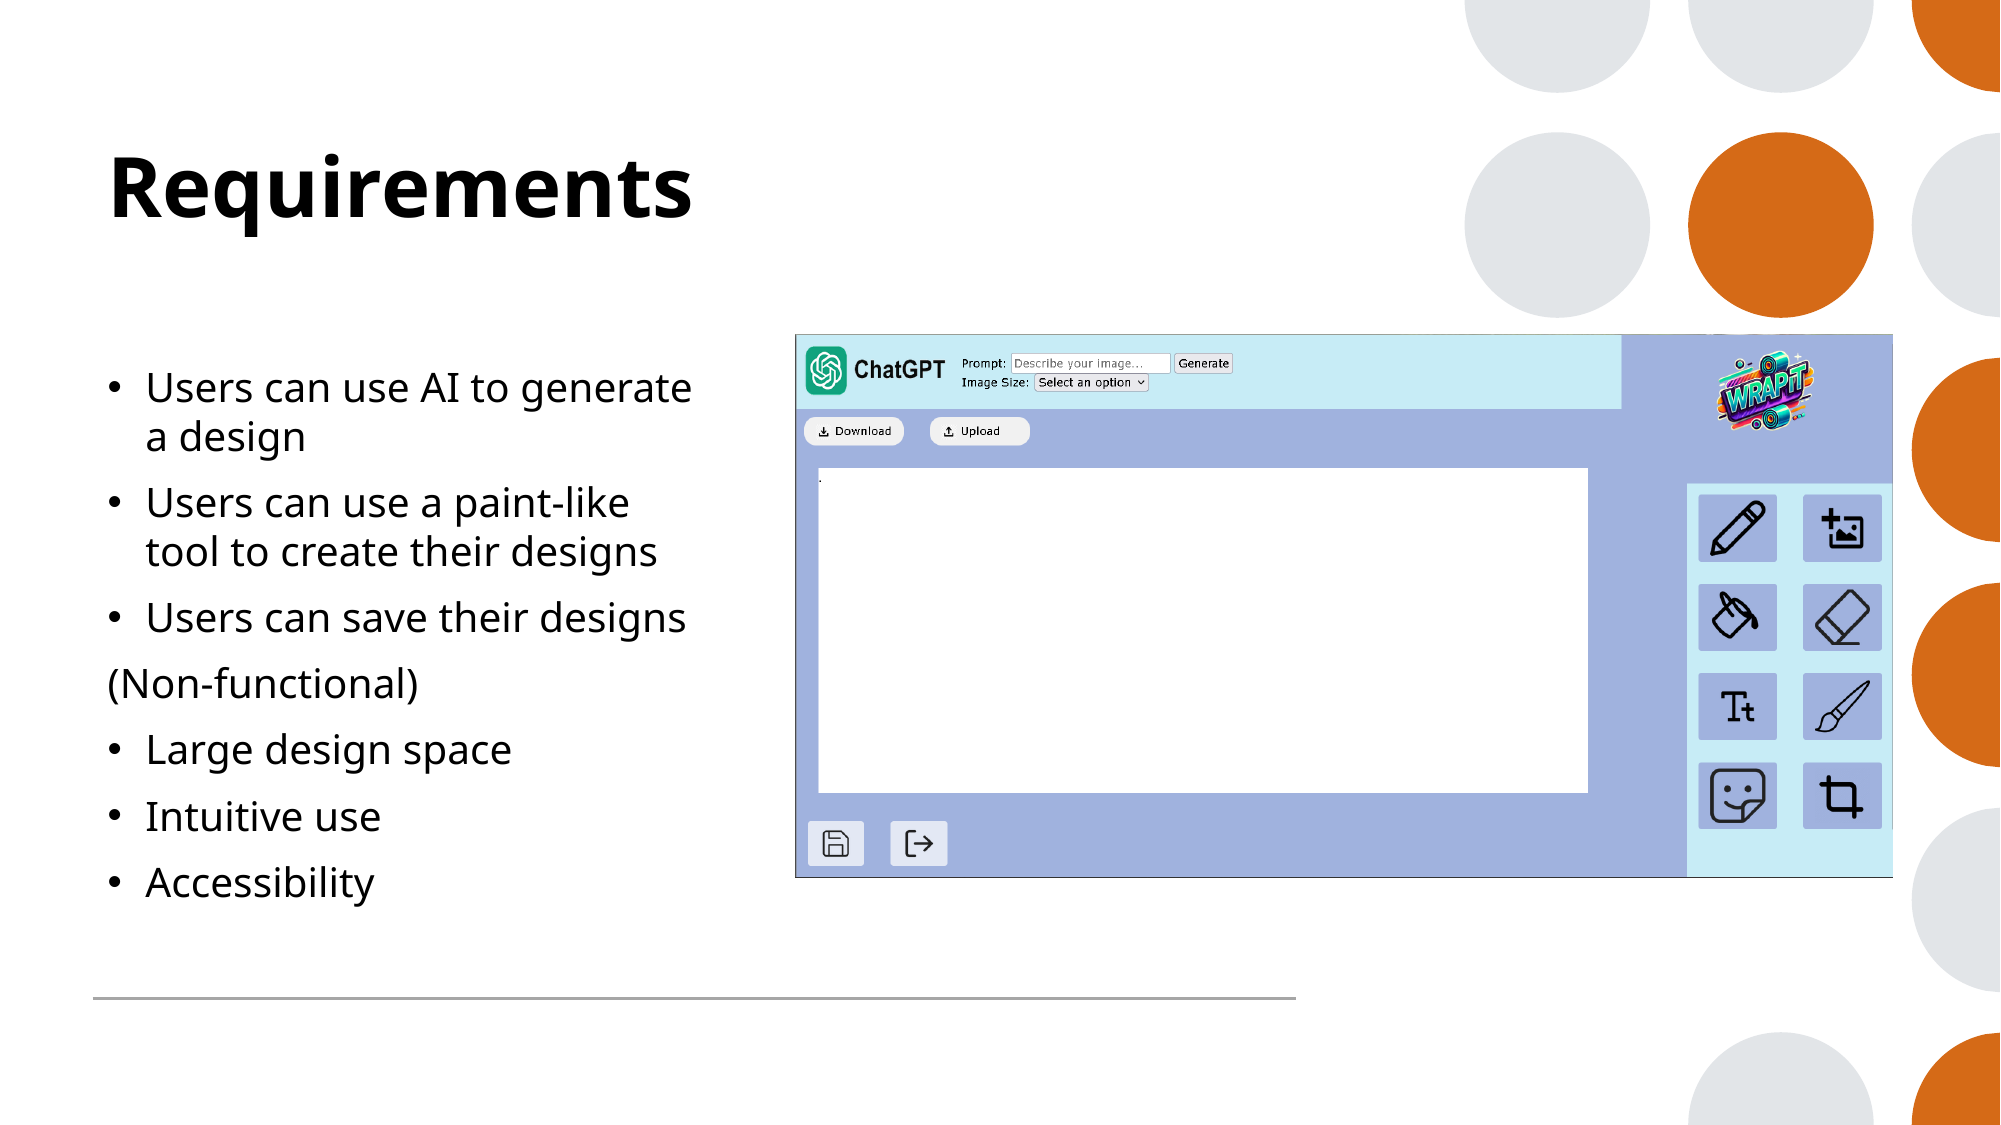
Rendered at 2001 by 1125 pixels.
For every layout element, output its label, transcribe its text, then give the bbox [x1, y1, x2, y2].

title Requirements [92, 126, 1297, 335]
picture [795, 334, 1893, 878]
list Users can use AI to generate a design Users can use a paint-like tool to create their designs Users can save their designs (Non-functional) Large design space Intuitive use Accessibility [92, 354, 711, 920]
